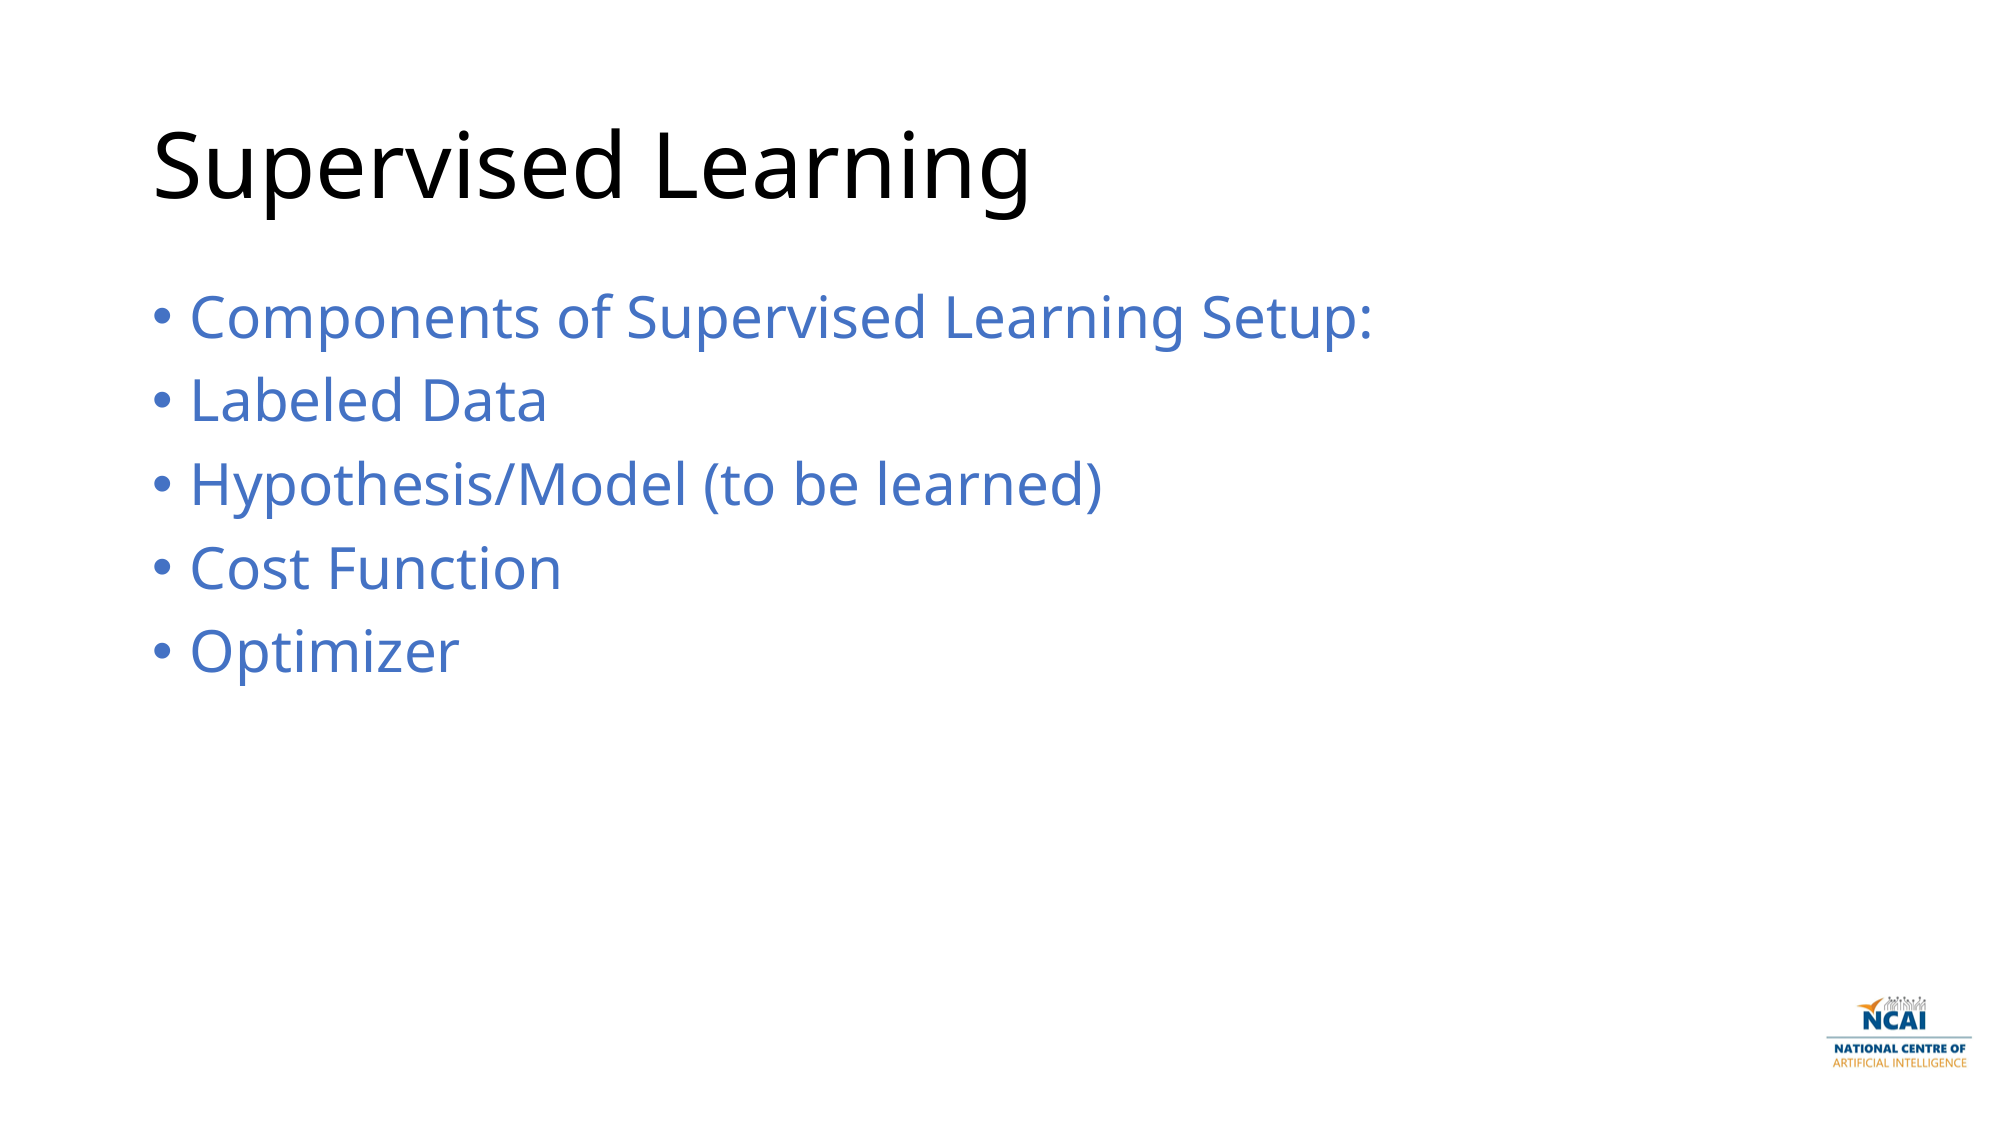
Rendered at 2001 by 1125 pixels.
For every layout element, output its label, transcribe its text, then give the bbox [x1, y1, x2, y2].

picture [1815, 951, 1985, 1119]
title Supervised Learning [137, 59, 1863, 278]
list Components of Supervised Learning Setup: Labeled Data Hypothesis/Model (to be learned) Cost Function Optimizer [137, 280, 1863, 986]
